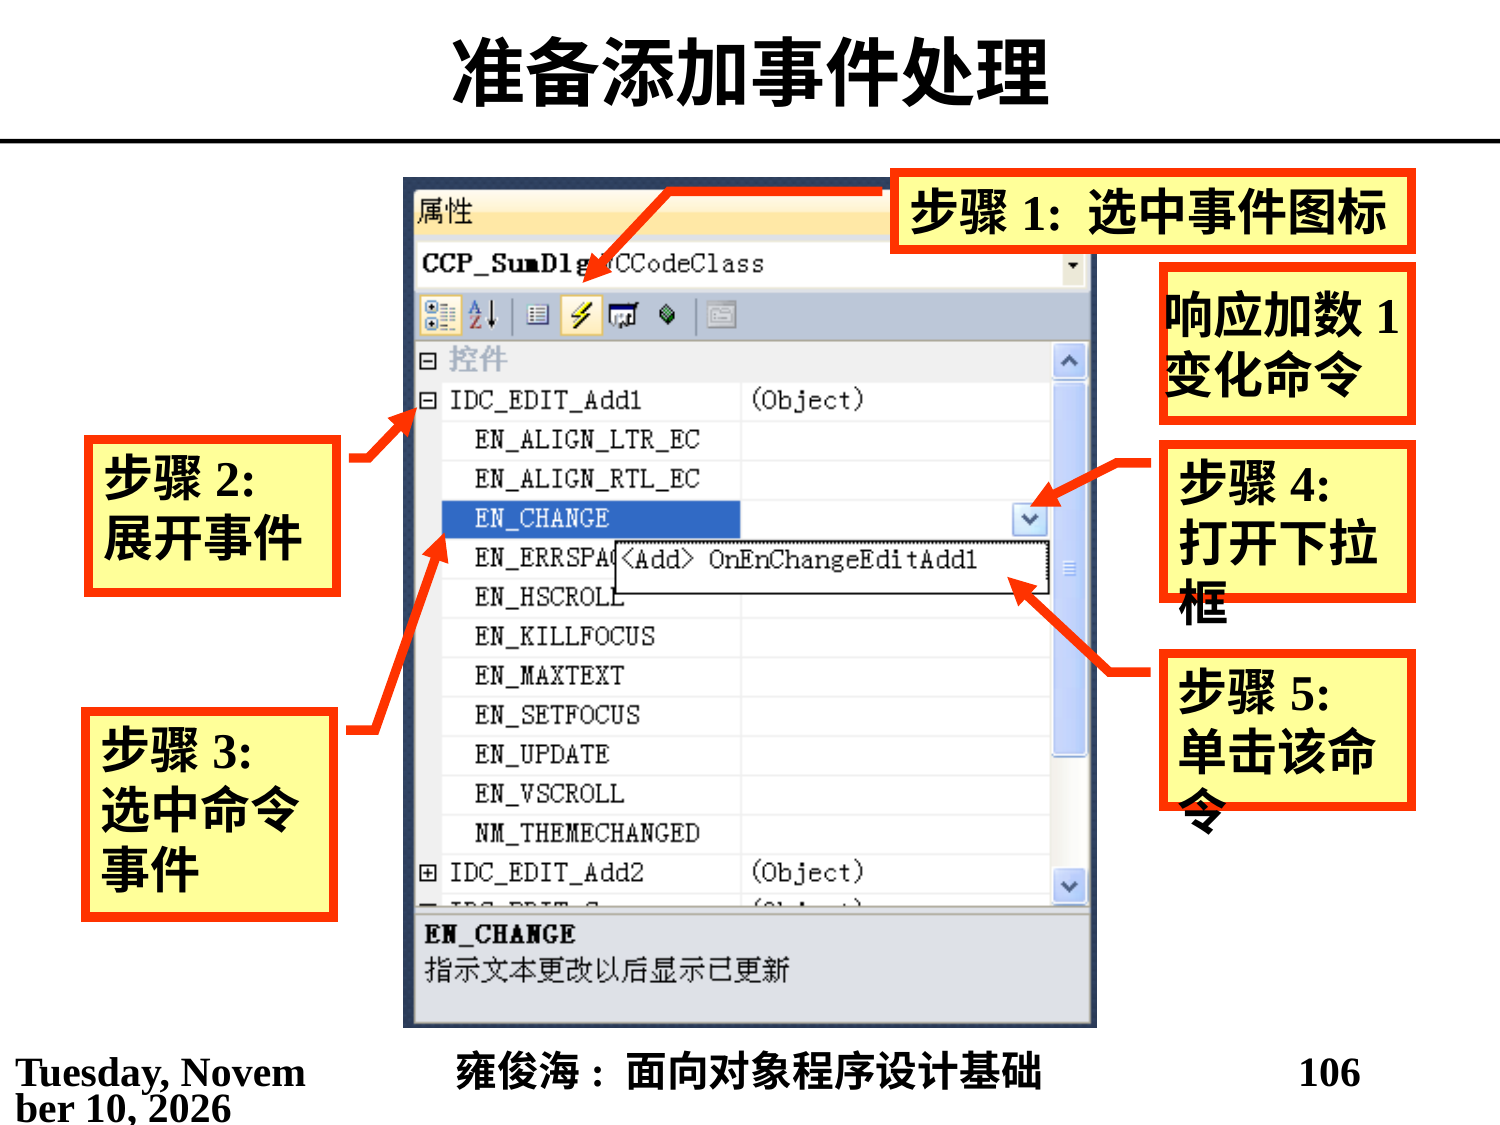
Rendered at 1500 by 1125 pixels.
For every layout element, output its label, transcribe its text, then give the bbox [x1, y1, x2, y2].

text_box 响应加数1变化命令 [1163, 267, 1412, 421]
text_box 步骤4: 打开下拉框 [1163, 444, 1412, 598]
text_box 步骤2: 展开事件 [88, 439, 337, 593]
text_box 步骤1: 选中事件图标 [894, 172, 1412, 250]
text_box 步骤3: 选中命令事件 [85, 711, 334, 917]
footer 雍俊海: 面向对象程序设计基础 [337, 1042, 1161, 1103]
picture [403, 177, 1097, 1028]
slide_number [0, 1042, 337, 1103]
title 准备添加事件处理 [0, 0, 1500, 141]
text_box 步骤5: 单击该命令 [1163, 653, 1412, 807]
slide_number 106 [1161, 1042, 1499, 1103]
